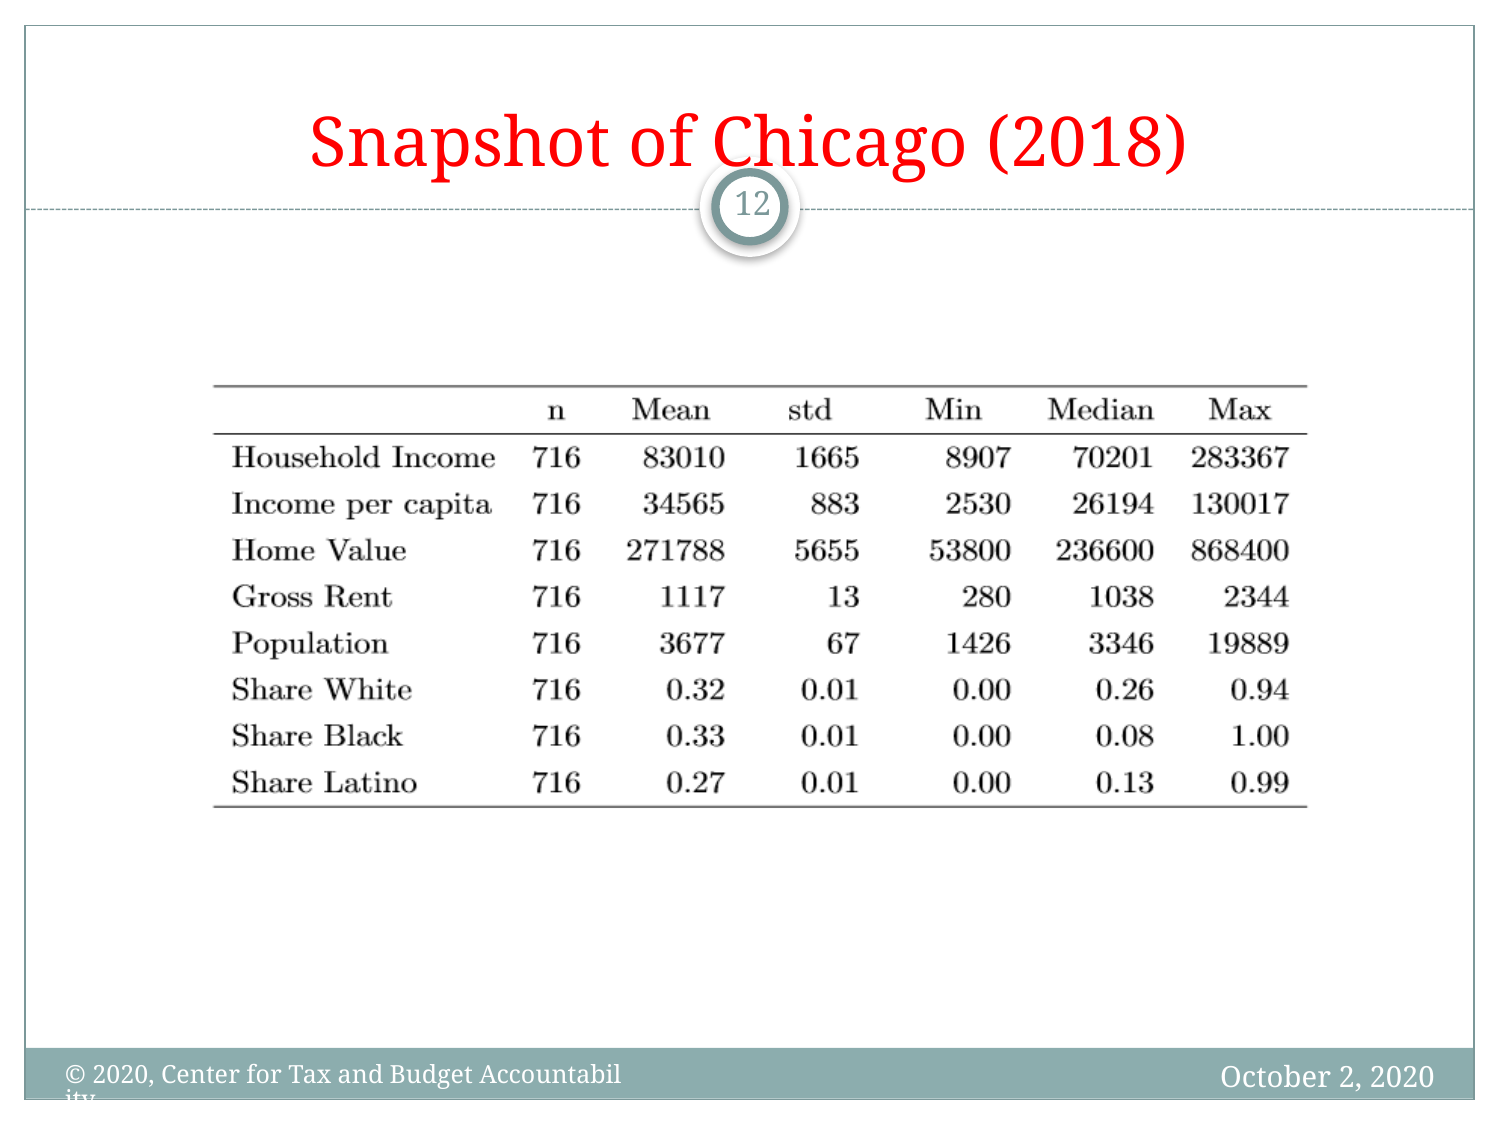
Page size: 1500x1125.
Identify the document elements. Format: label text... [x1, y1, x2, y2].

picture [165, 374, 1334, 826]
slide_number 12 [715, 168, 791, 241]
title Snapshot of Chicago (2018) [49, 63, 1450, 188]
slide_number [950, 1050, 1450, 1111]
footer © 2020, Center for Tax and Budget Accountability [50, 1051, 638, 1112]
